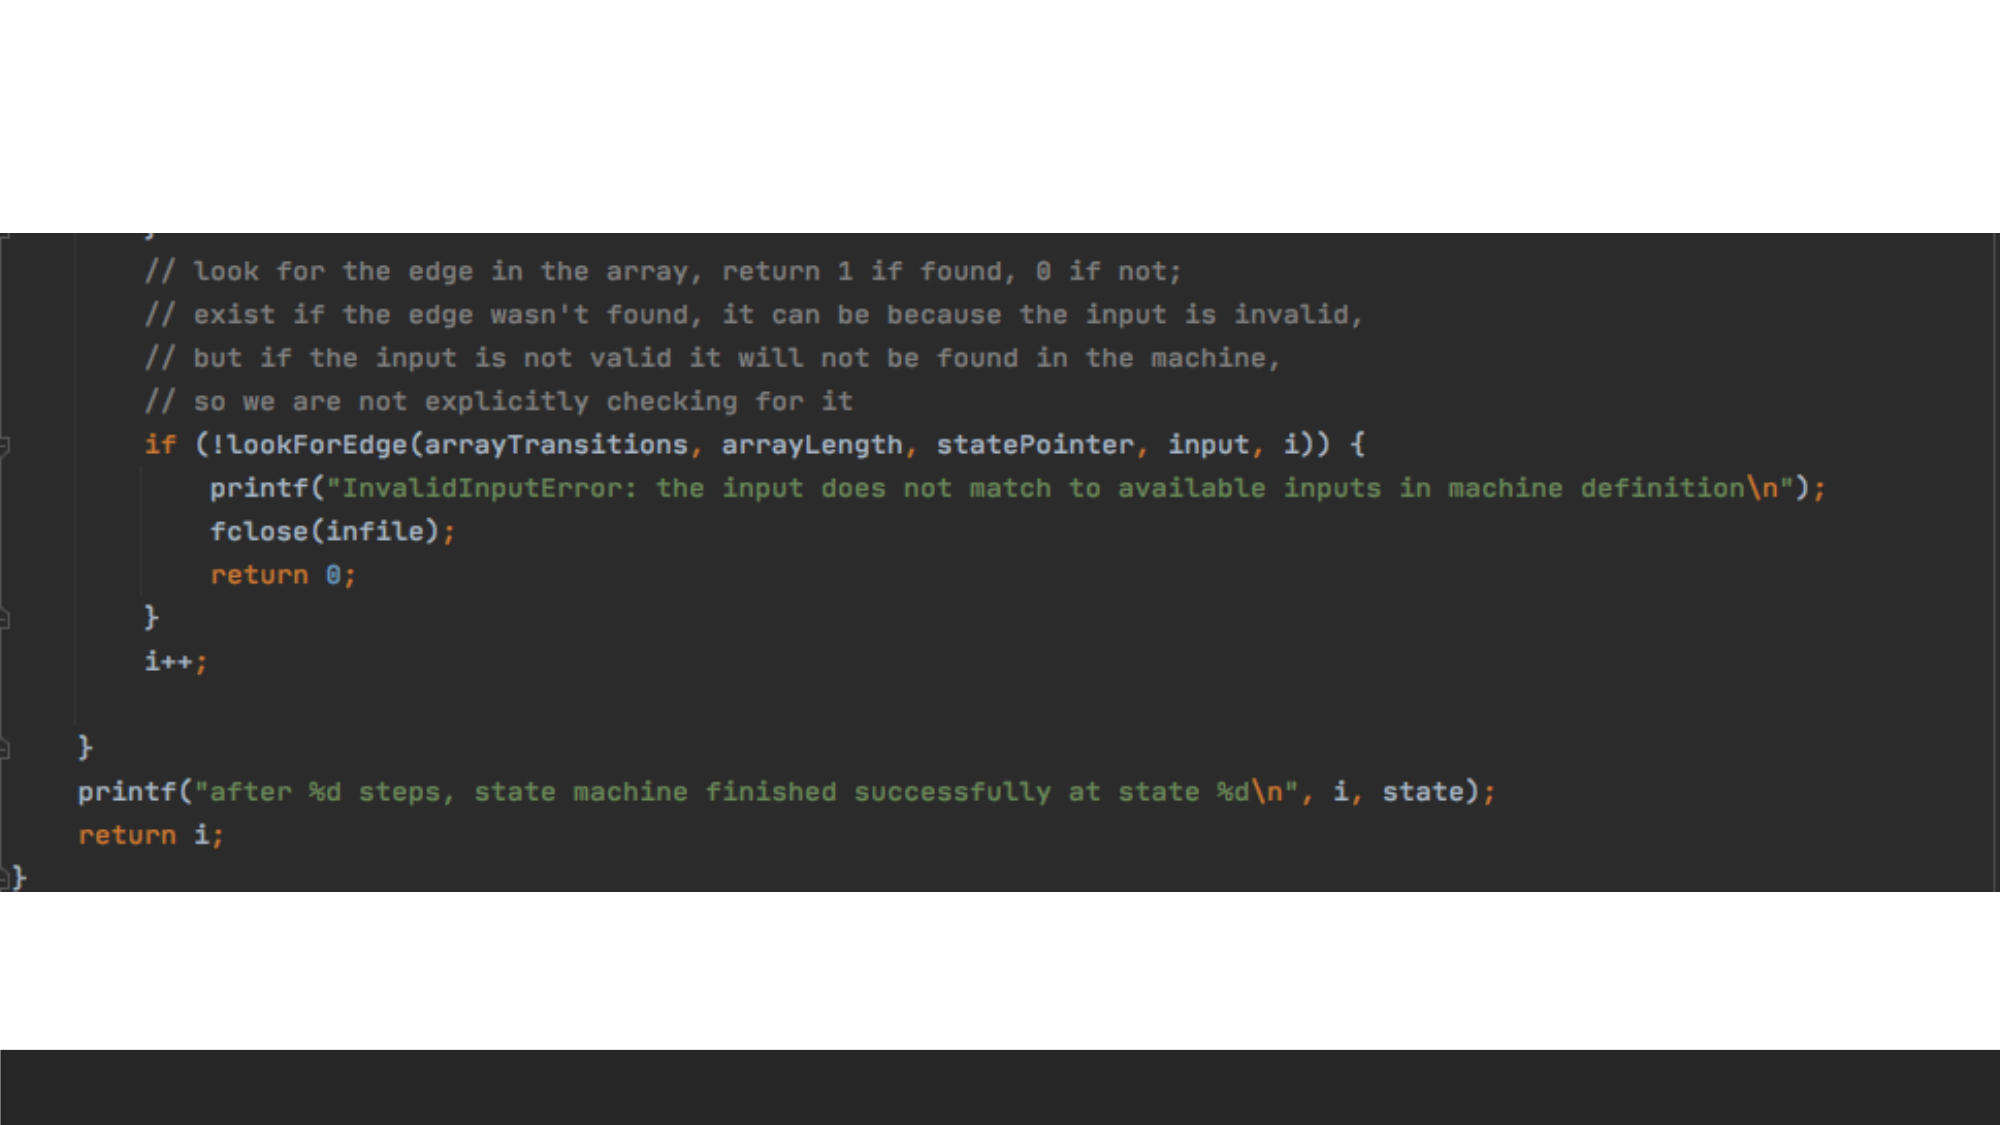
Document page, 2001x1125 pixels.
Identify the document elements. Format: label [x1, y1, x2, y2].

picture [0, 232, 2000, 893]
